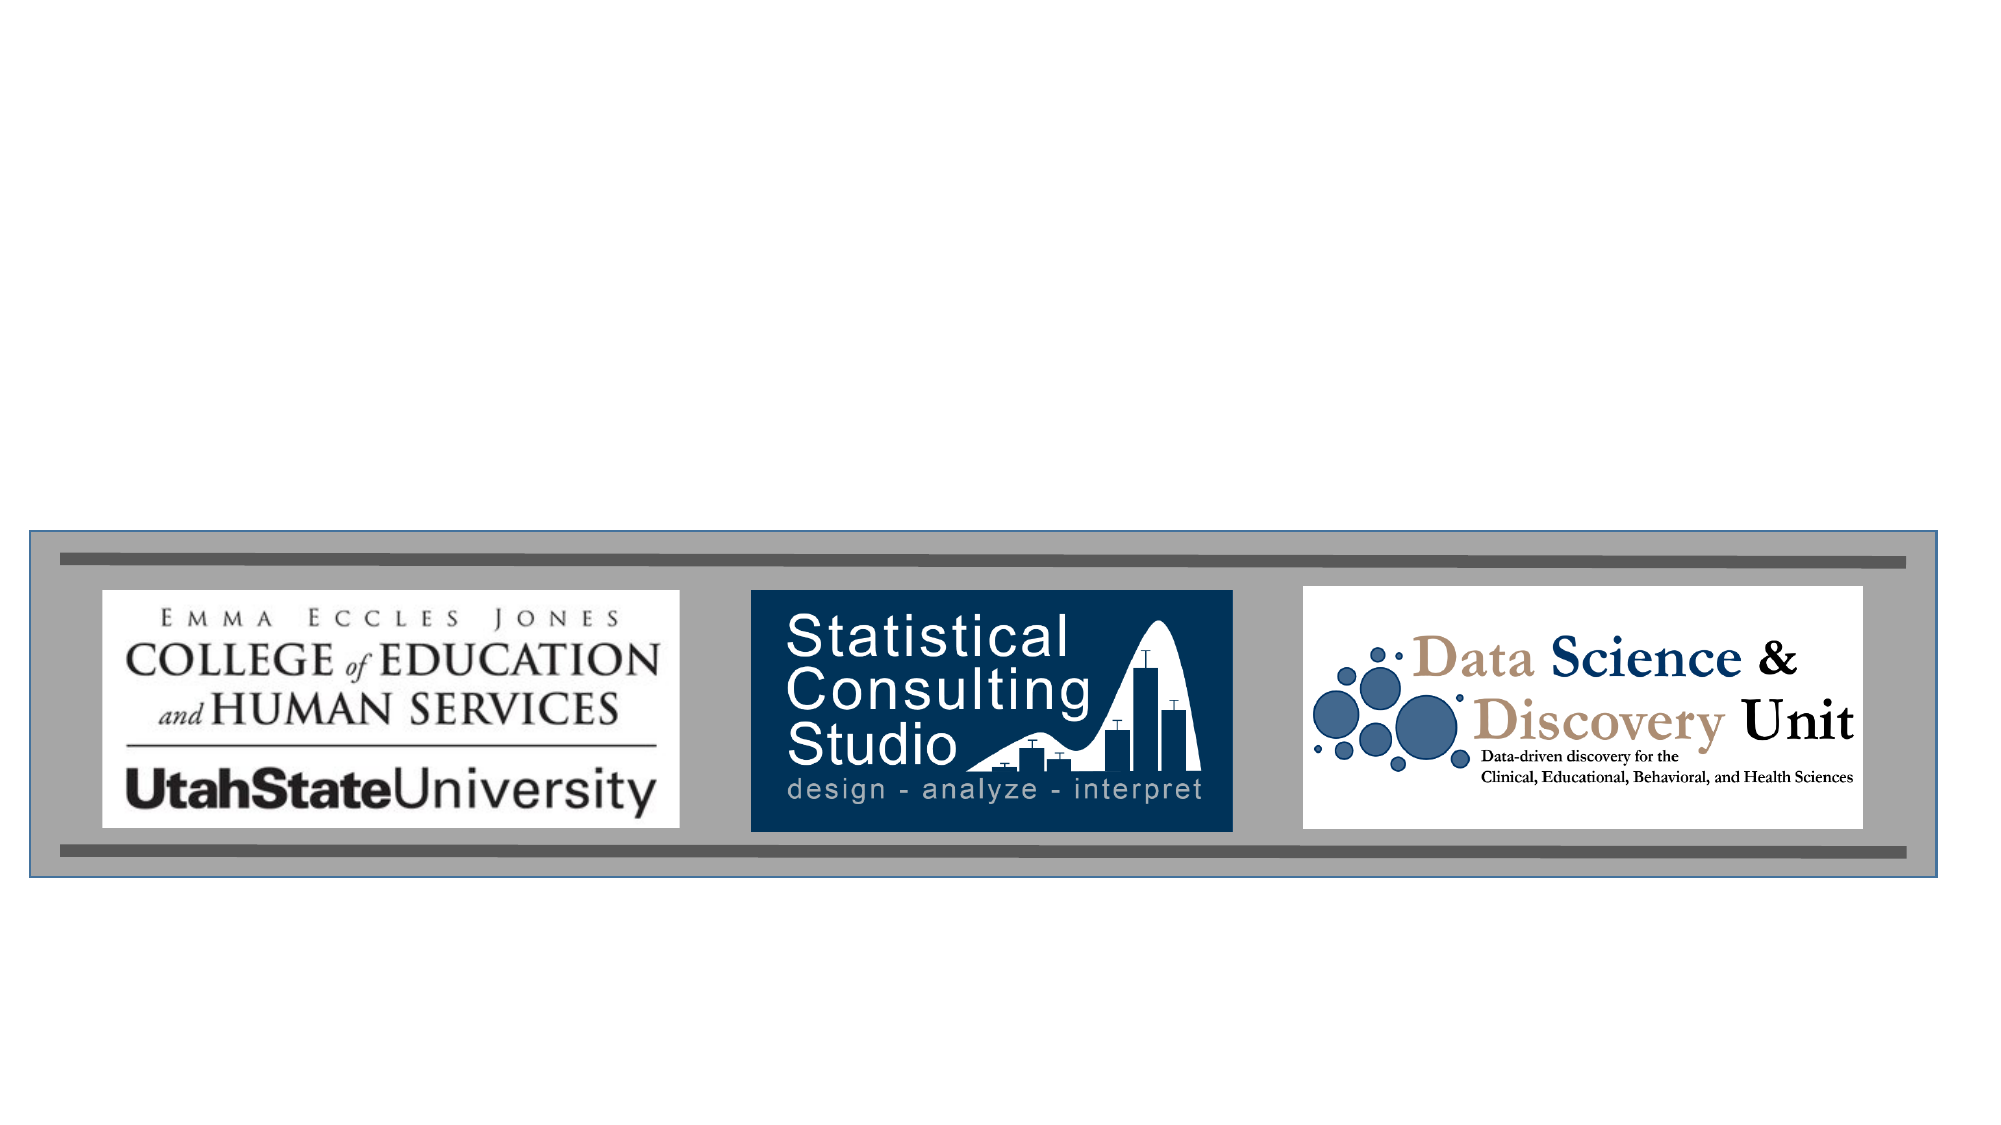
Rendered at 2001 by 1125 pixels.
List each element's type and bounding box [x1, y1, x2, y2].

text_box [60, 558, 1906, 563]
picture [751, 590, 1233, 832]
text_box [29, 530, 1938, 878]
picture [102, 590, 680, 828]
picture [1303, 586, 1863, 829]
